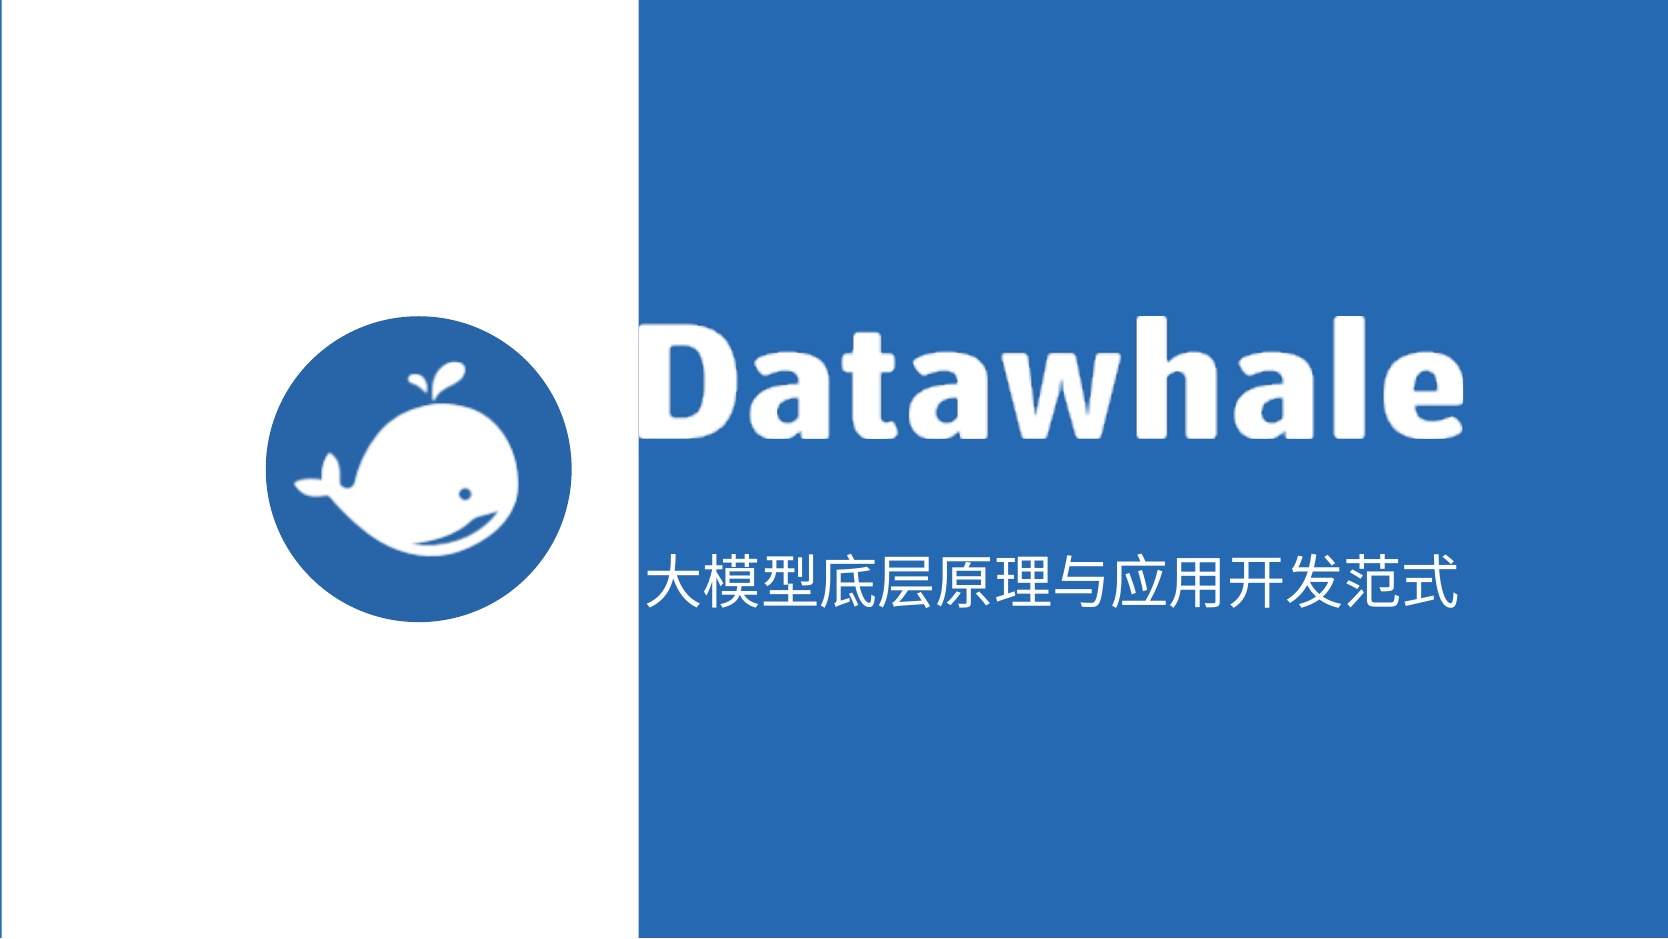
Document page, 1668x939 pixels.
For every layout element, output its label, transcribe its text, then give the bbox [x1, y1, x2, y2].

picture [638, 316, 1464, 439]
text_box 大模型底层原理与应用开发范式 [629, 539, 1491, 622]
picture [265, 316, 572, 623]
text_box [1, 0, 640, 939]
